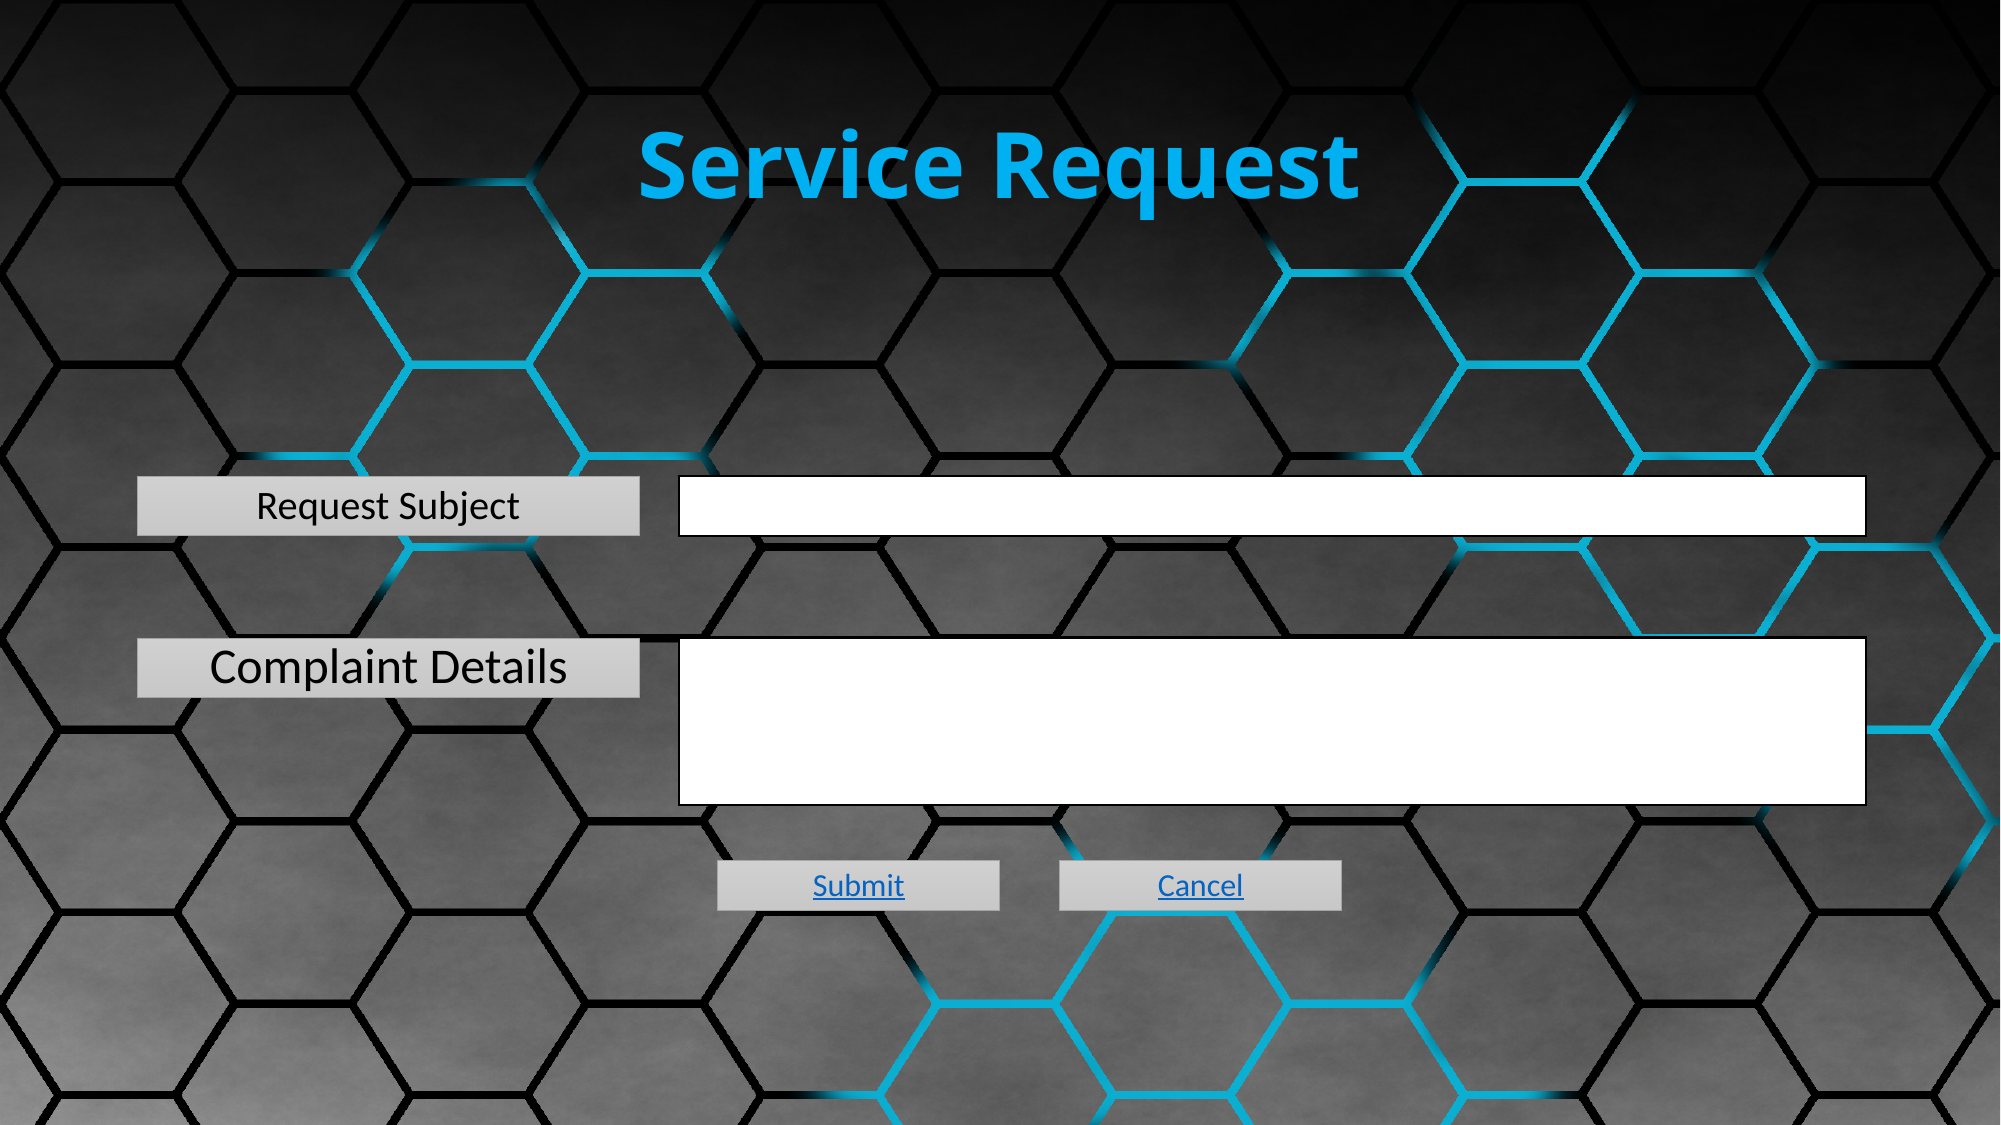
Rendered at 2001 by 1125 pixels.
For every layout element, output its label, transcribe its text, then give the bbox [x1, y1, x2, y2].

picture [0, 0, 2001, 1125]
text_box Complaint Details [137, 638, 640, 698]
title Service Request [137, 59, 1863, 278]
text_box Cancel [1059, 860, 1342, 911]
list Submit [717, 860, 1000, 911]
text_box Request Subject [137, 476, 640, 536]
text_box [678, 475, 1867, 537]
text_box [678, 636, 1867, 806]
